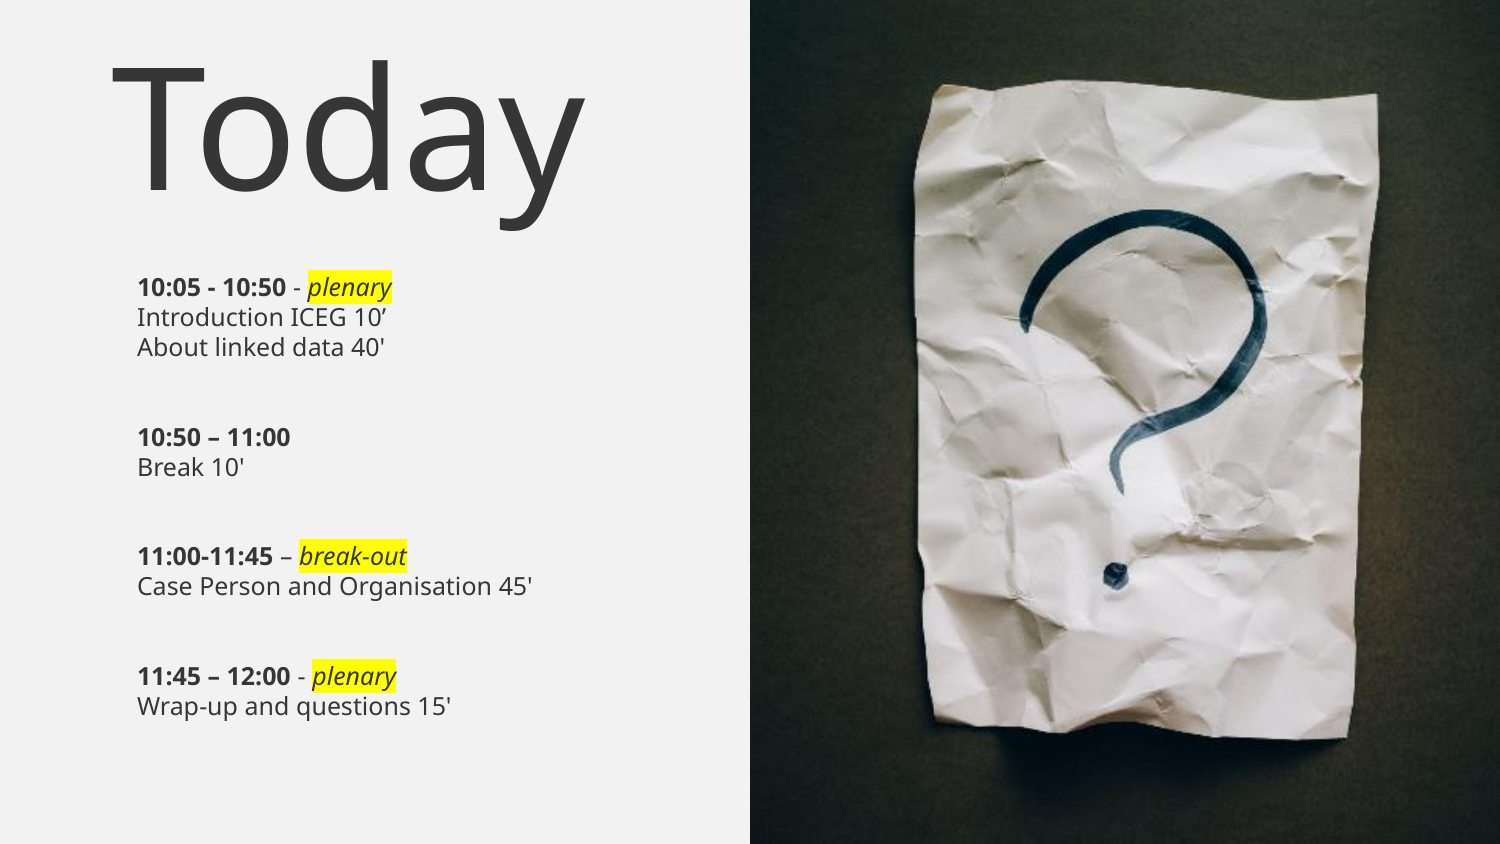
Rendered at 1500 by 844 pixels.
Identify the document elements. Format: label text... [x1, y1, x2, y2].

text_box 10:05 - 10:50 - plenary​ Introduction ICEG 10’​ About linked data 40' 10:50 – 11:00 Break 10' 11:00-11:45 – break-out Case Person and Organisation 45' 11:45 – 12:00 - plenary Wrap-up and questions 15' [122, 263, 575, 798]
text_box Today [0, 0, 700, 138]
picture [749, 0, 1500, 844]
